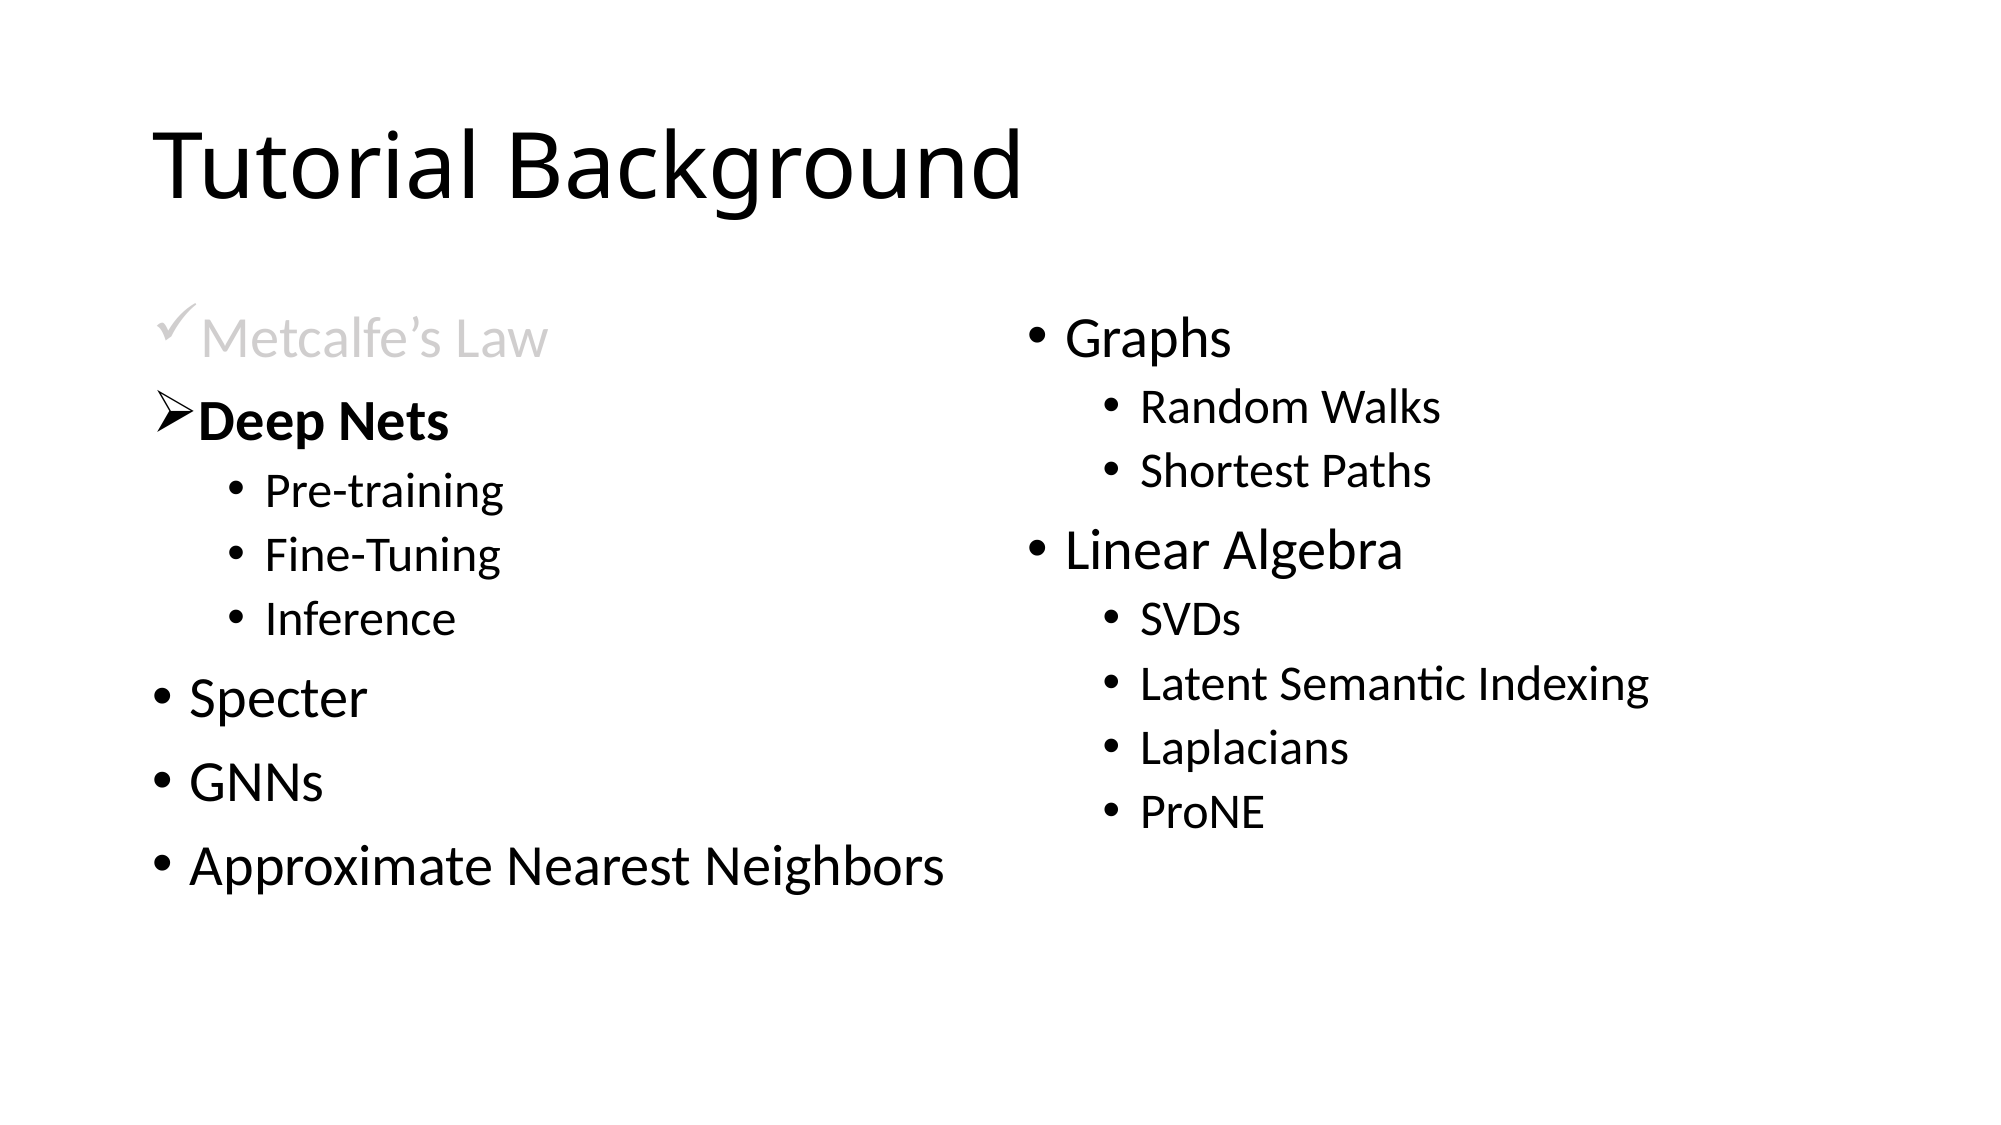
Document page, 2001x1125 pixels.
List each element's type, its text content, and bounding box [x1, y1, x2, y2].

list Graphs Random Walks Shortest Paths Linear Algebra SVDs Latent Semantic Indexing Laplacians ProNE [1012, 299, 1863, 1014]
title Tutorial Background [137, 59, 1863, 278]
list Metcalfe’s Law Deep Nets Pre-training Fine-Tuning Inference Specter GNNs Approximate Nearest Neighbors [137, 299, 988, 1014]
